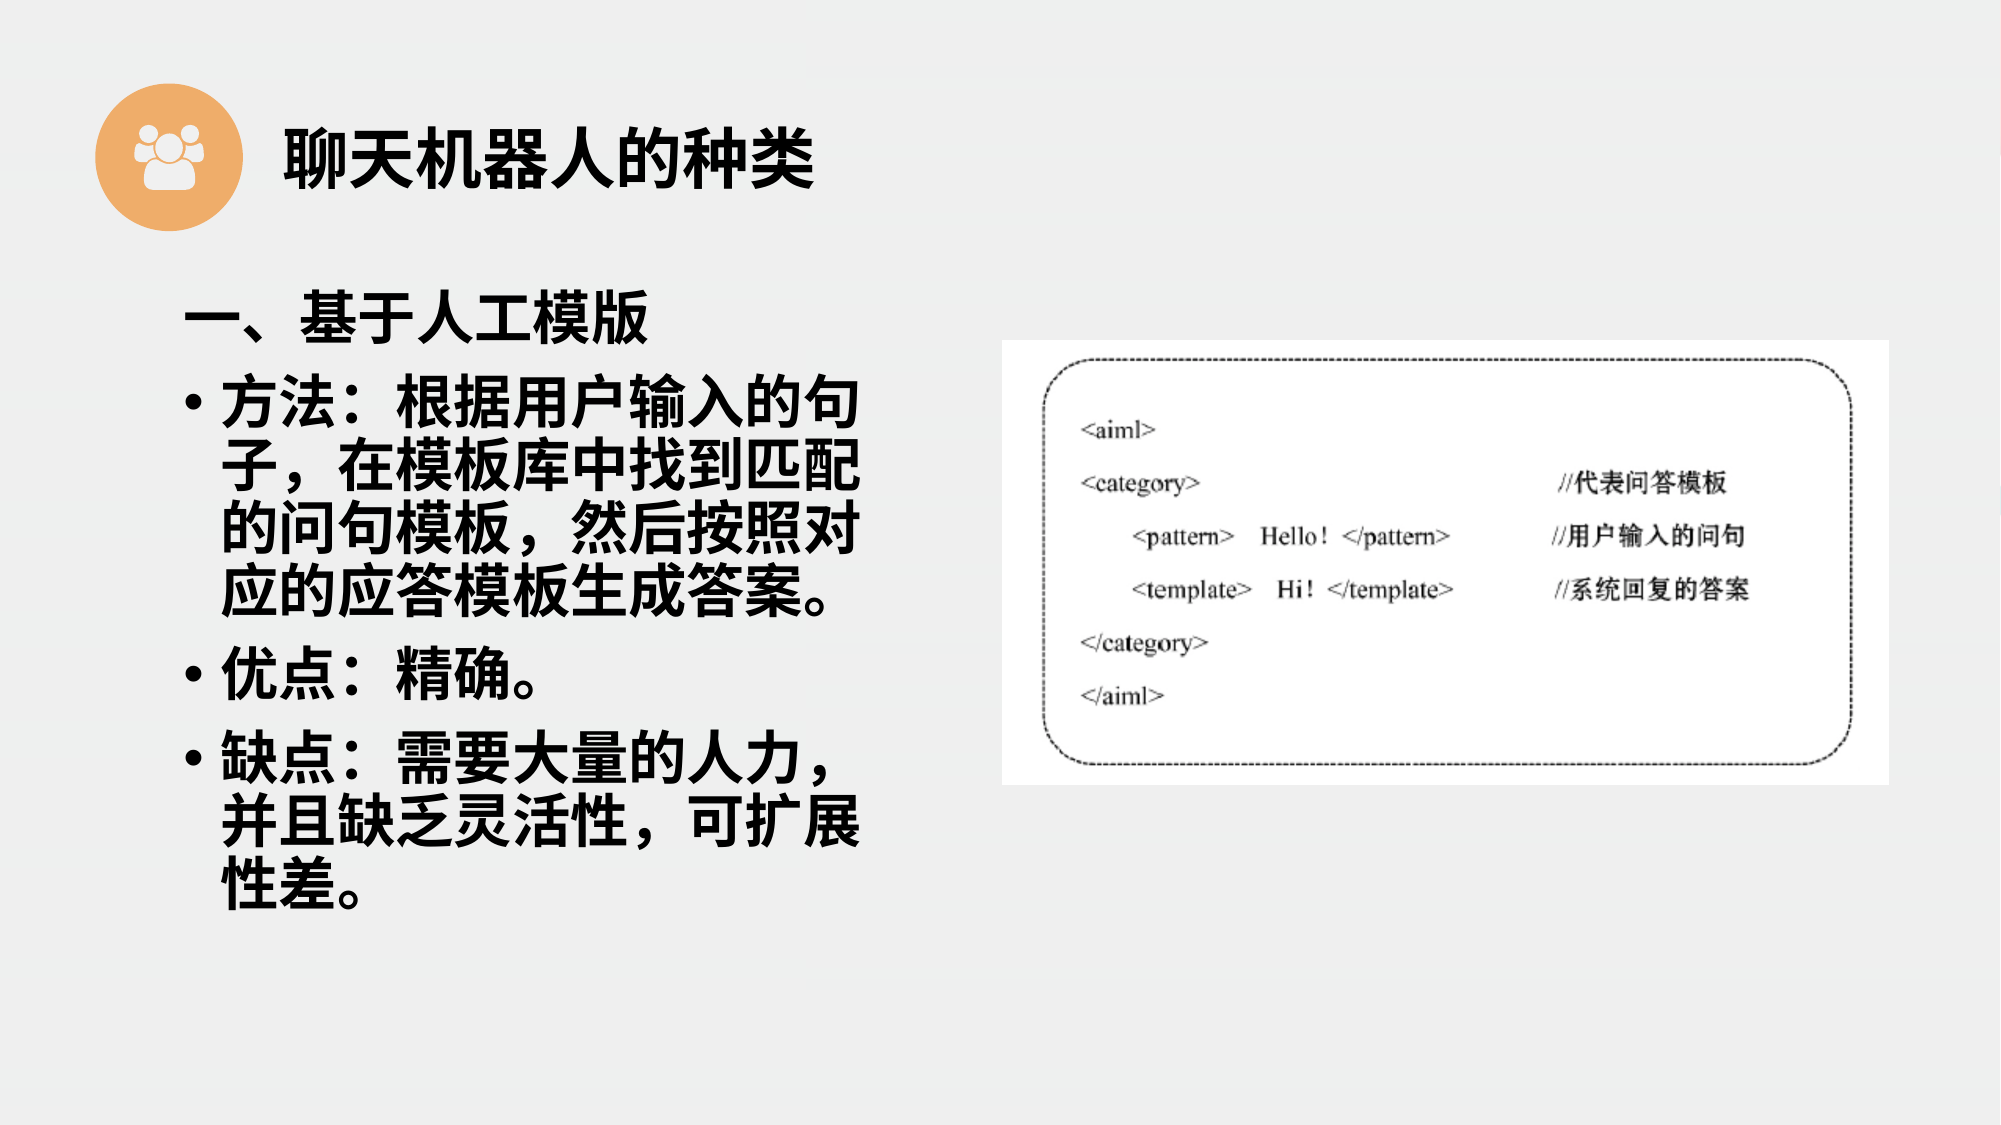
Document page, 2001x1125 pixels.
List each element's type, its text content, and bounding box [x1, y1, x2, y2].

text_box 聊天机器人的种类 [267, 109, 832, 205]
picture [0, 0, 2001, 1125]
list 一、基于人工模版 方法：根据用户输入的句子，在模板库中找到匹配的问句模板，然后按照对应的应答模板生成答案。 优点：精确。 缺点：需要大量的人力，并且缺乏灵活性，可扩展性差。 [168, 282, 886, 996]
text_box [95, 83, 243, 232]
